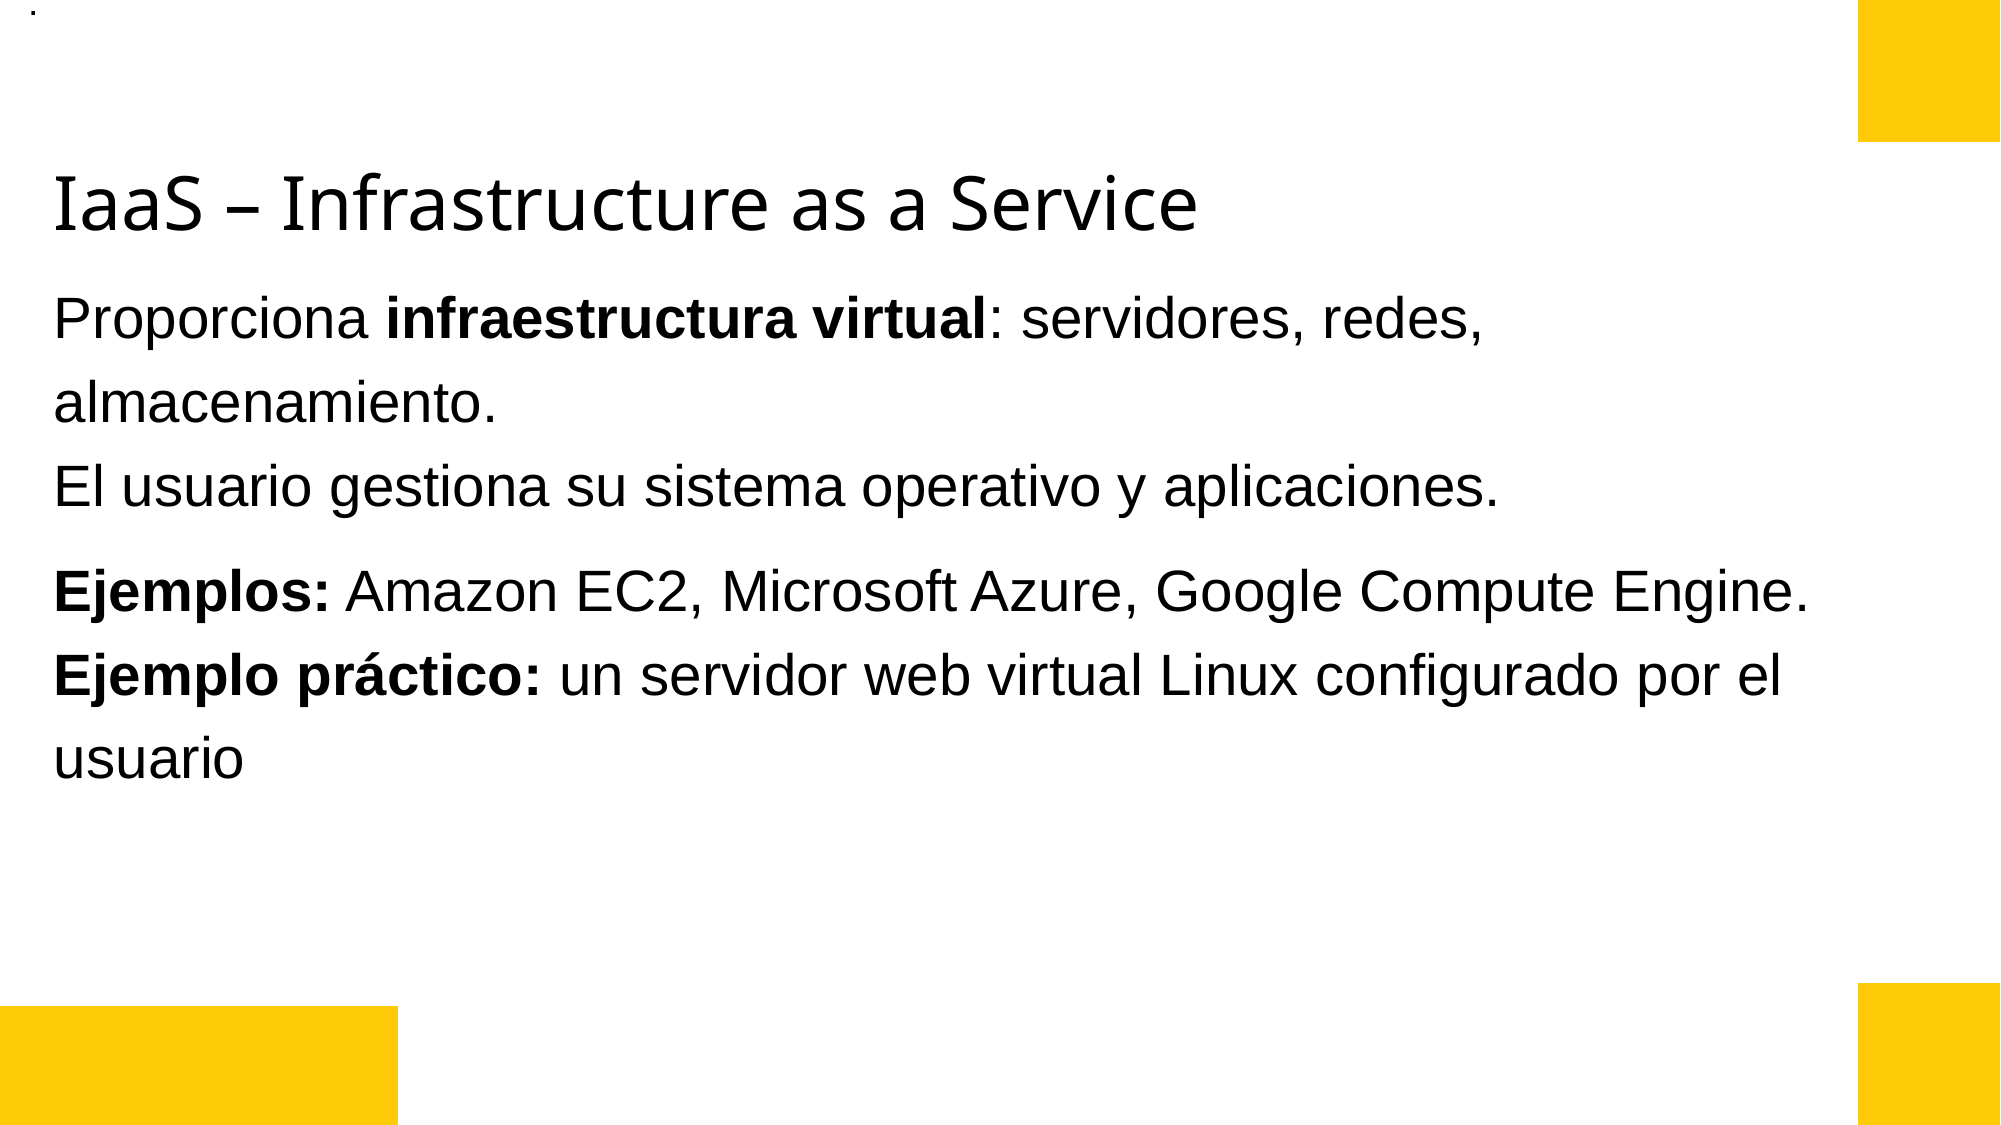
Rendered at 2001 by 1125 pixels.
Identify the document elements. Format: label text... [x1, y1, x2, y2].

text_box . [0, 0, 54, 30]
list IaaS – Infrastructure as a Service Proporciona infraestructura virtual: servidores, redes, almacenamiento. El usuario gestiona su sistema operativo y aplicaciones. Ejemplos: Amazon EC2, Microsoft Azure, Google Compute Engine. Ejemplo práctico: un servidor web virtual Linux configurado por el usuario [53, 137, 1887, 656]
